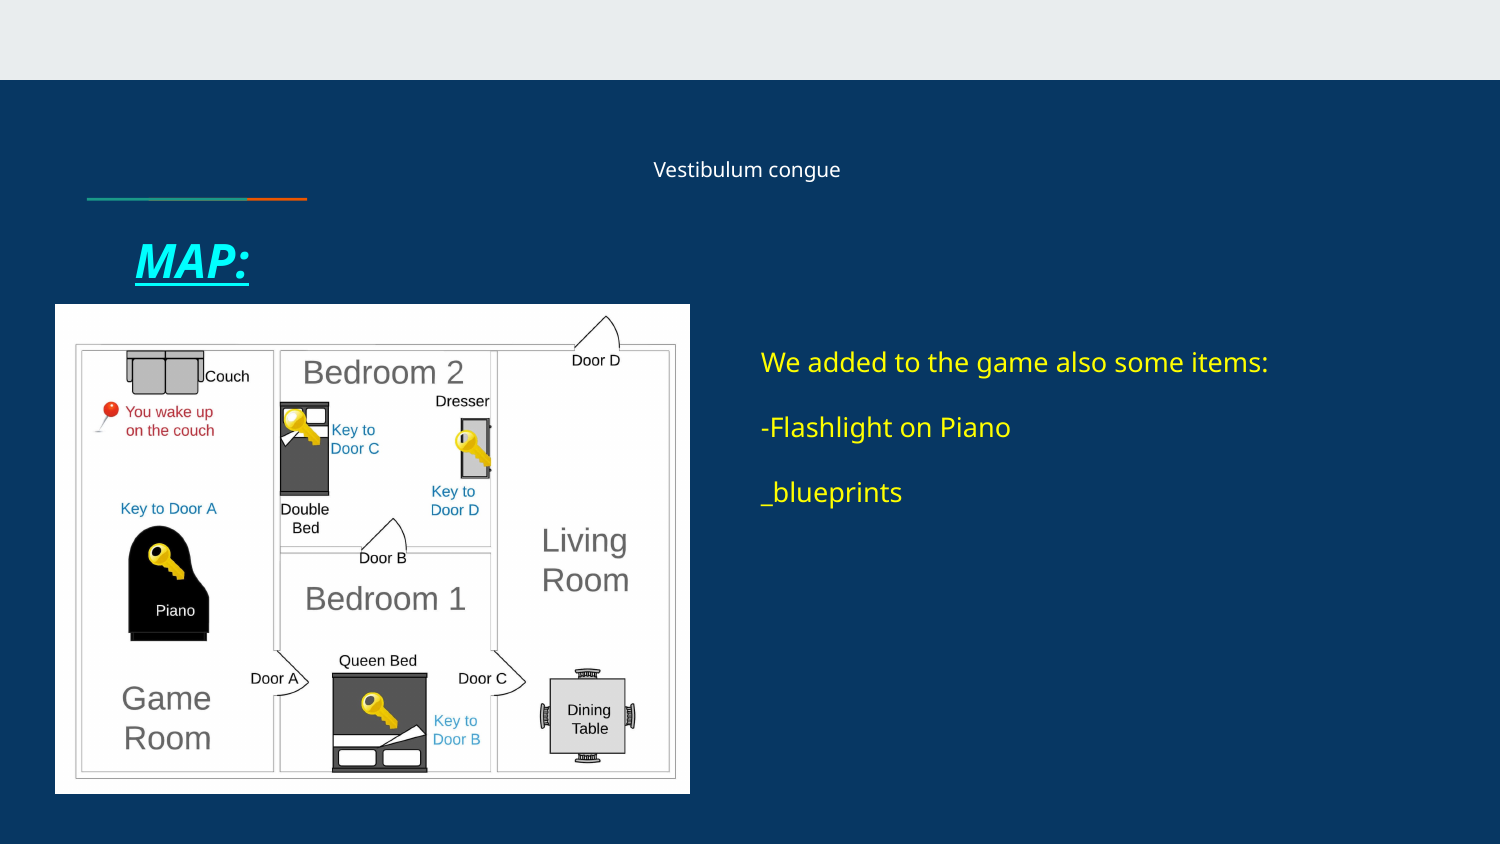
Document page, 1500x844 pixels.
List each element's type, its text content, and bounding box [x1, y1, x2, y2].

text_box Vestibulum congue [591, 112, 908, 226]
title MAP: [119, 216, 1381, 305]
text_box We added to the game also some items: -Flashlight on Piano _blueprints [745, 330, 1418, 704]
picture [54, 303, 690, 794]
